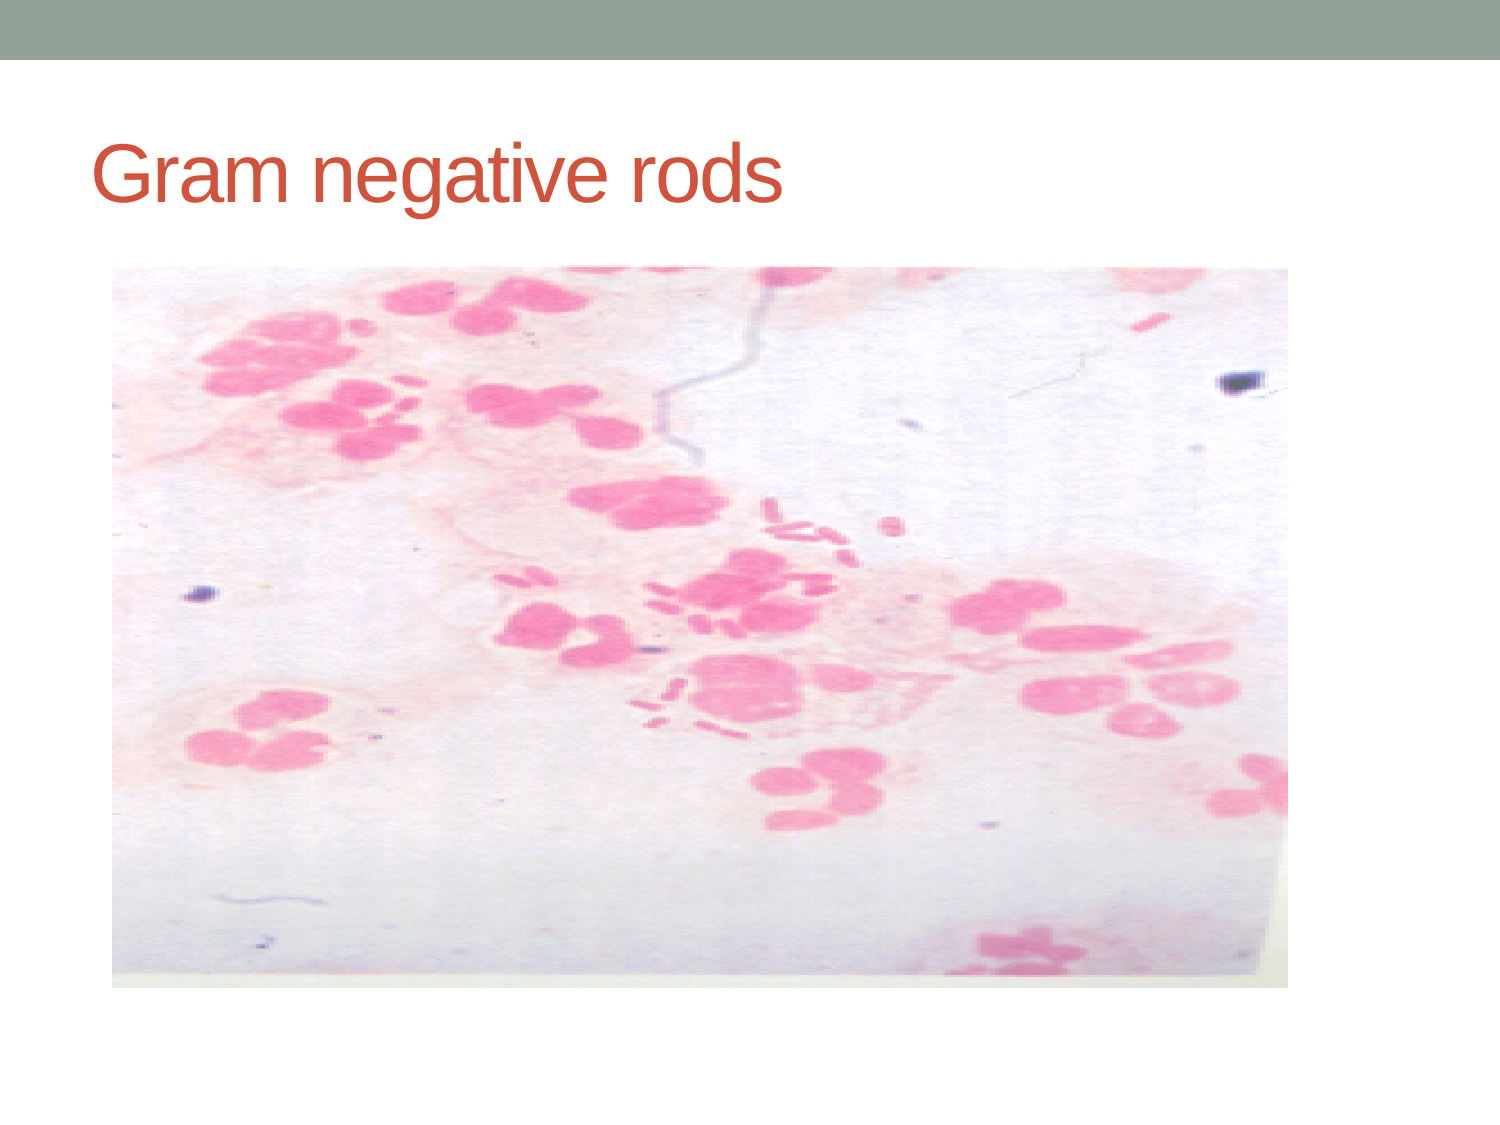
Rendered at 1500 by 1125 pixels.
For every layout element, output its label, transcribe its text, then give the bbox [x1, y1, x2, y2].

picture [112, 262, 1288, 988]
title Gram negative rods [75, 87, 1425, 250]
